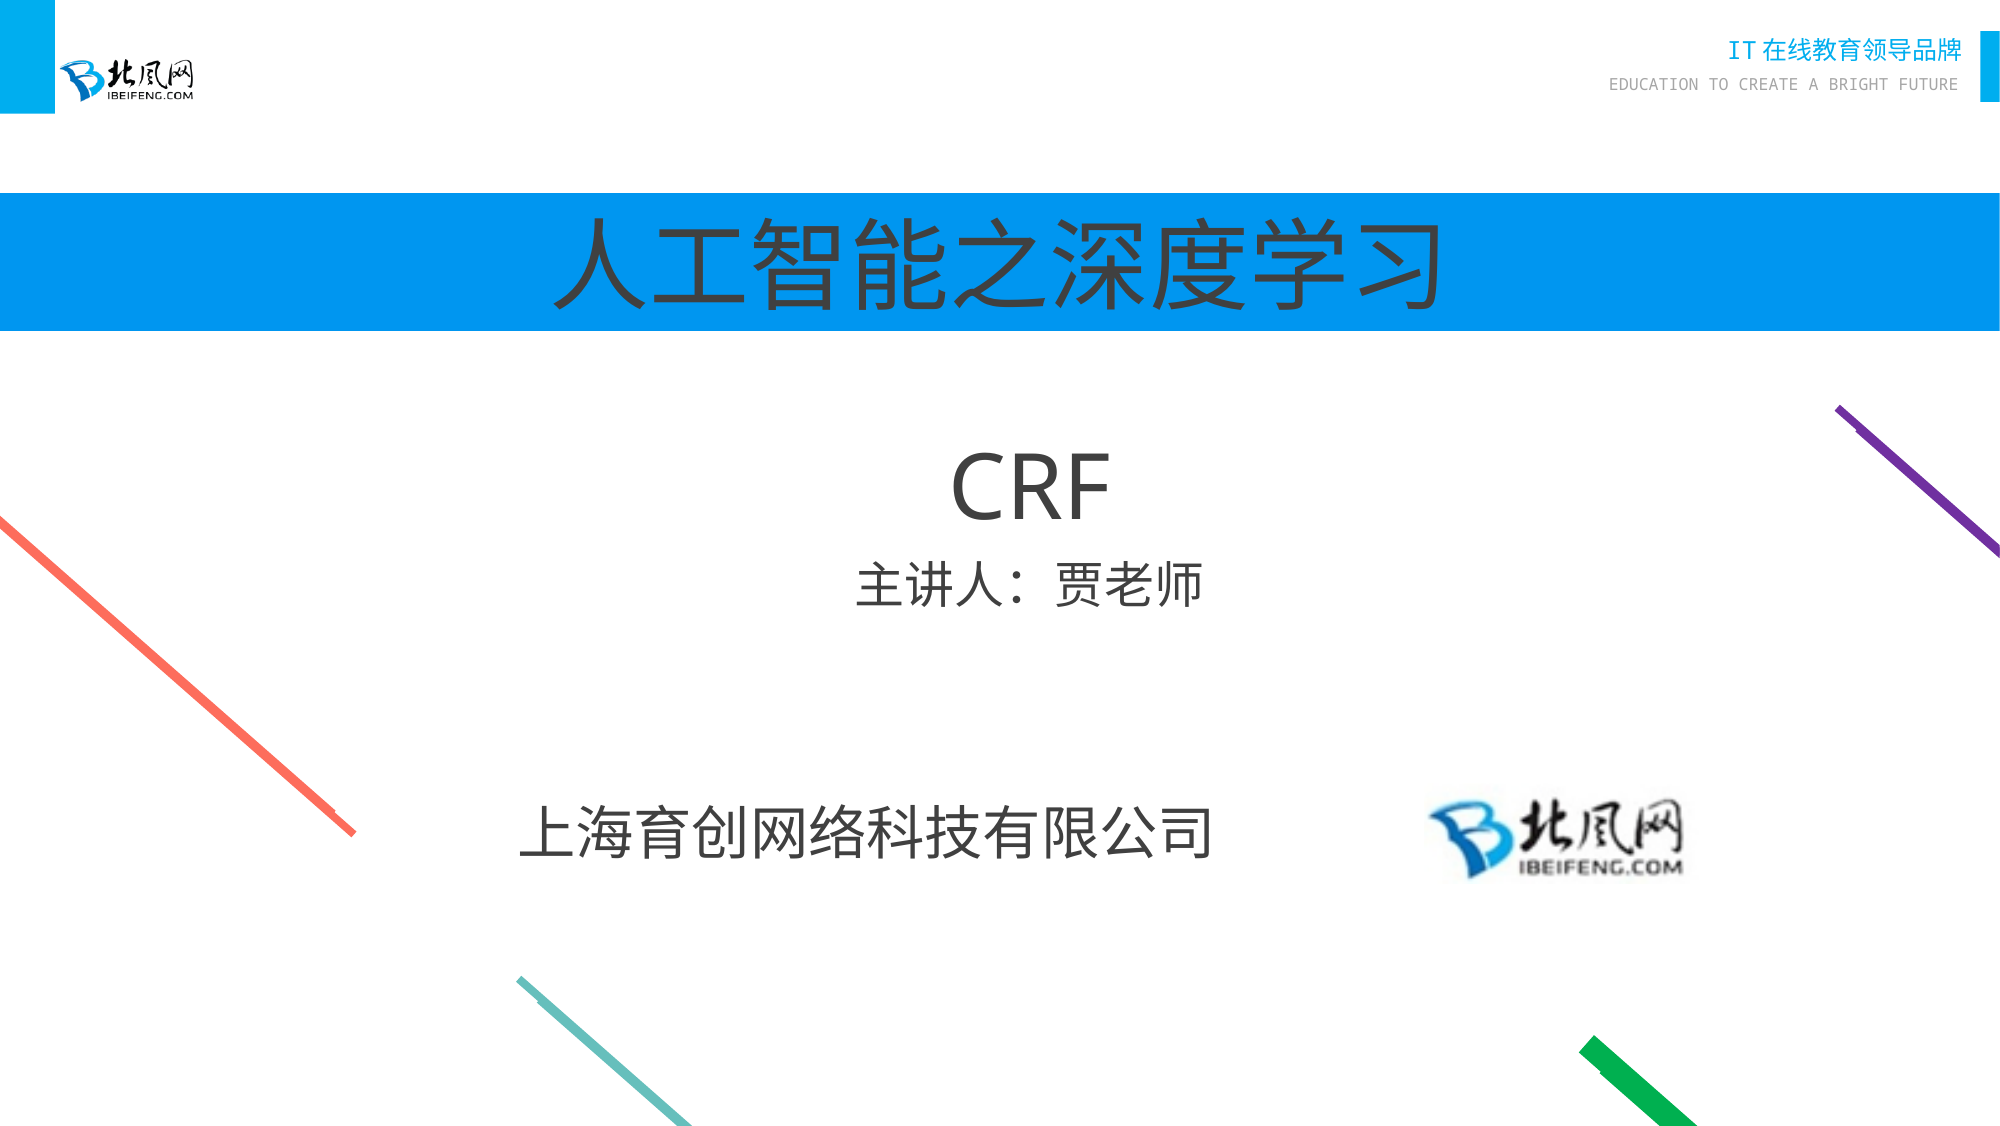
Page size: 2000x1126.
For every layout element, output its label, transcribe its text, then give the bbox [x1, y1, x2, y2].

text_box 人工智能之深度学习 [0, 193, 2000, 331]
text_box [1598, 1054, 1697, 1126]
text_box [0, 516, 358, 839]
text_box [1853, 424, 2000, 560]
picture [56, 54, 198, 103]
text_box [1833, 403, 2000, 545]
text_box [514, 974, 694, 1126]
picture [1424, 783, 1699, 884]
text_box [1577, 1033, 1699, 1126]
subtitle CRF 主讲人：贾老师 [488, 432, 1571, 705]
text_box [535, 995, 691, 1126]
text_box 上海育创网络科技有限公司 [387, 789, 1346, 874]
